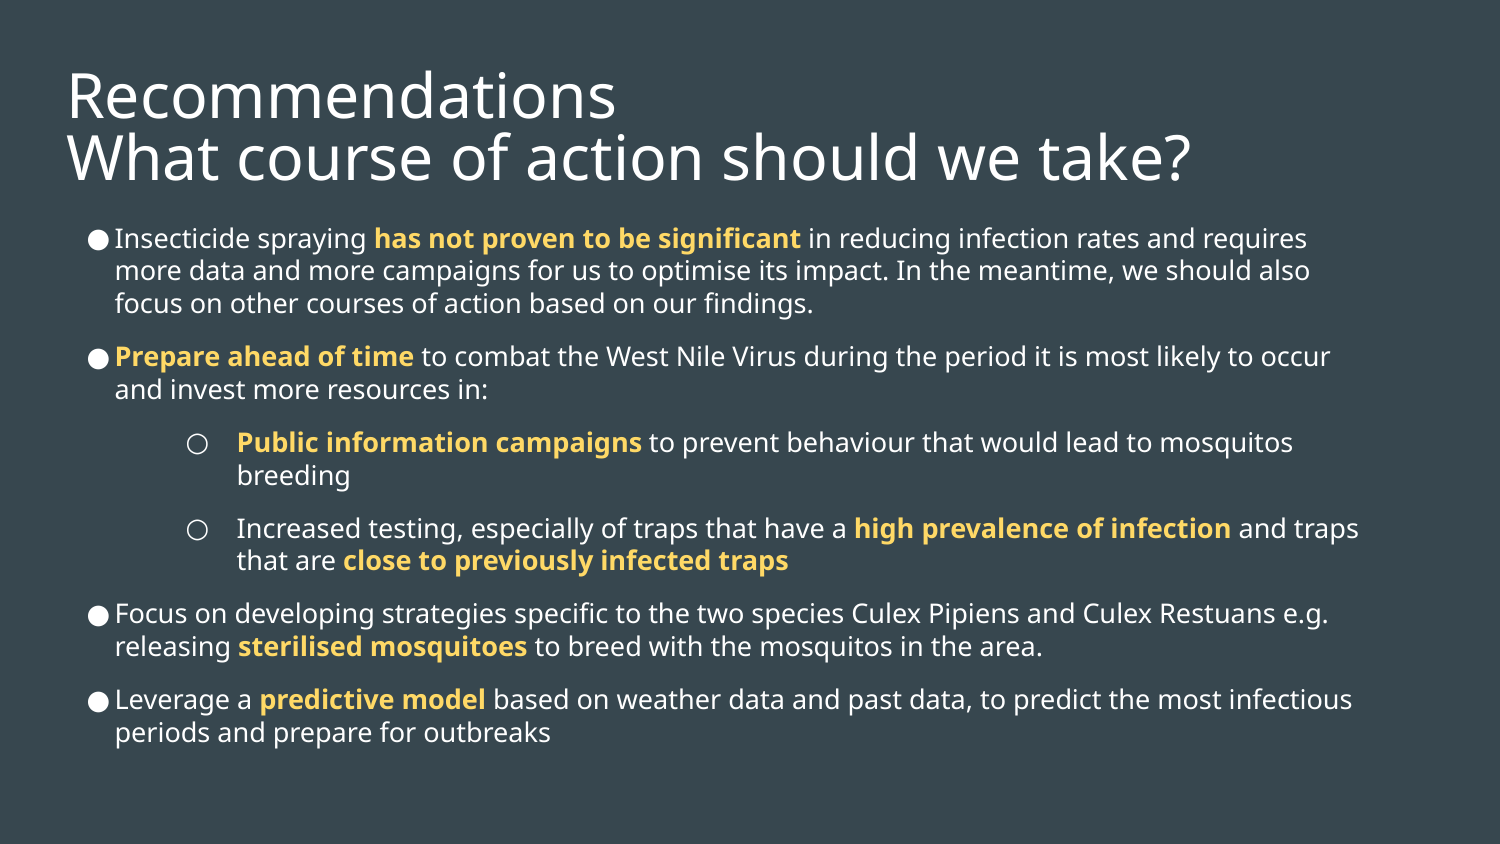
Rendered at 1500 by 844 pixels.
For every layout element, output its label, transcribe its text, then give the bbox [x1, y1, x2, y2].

text_box Insecticide spraying has not proven to be significant in reducing infection rates and requires more data and more campaigns for us to optimise its impact. In the meantime, we should also focus on other courses of action based on our findings. Prepare ahead of time to combat the West Nile Virus during the period it is most likely to occur and invest more resources in: Public information campaigns to prevent behaviour that would lead to mosquitos breeding Increased testing, especially of traps that have a high prevalence of infection and traps that are close to previously infected traps Focus on developing strategies specific to the two species Culex Pipiens and Culex Restuans e.g. releasing sterilised mosquitoes to breed with the mosquitos in the area. Leverage a predictive model based on weather data and past data, to predict the most infectious periods and prepare for outbreaks [71, 206, 1391, 779]
title Recommendations [51, 41, 1449, 135]
title What course of action should we take? [51, 135, 1449, 177]
